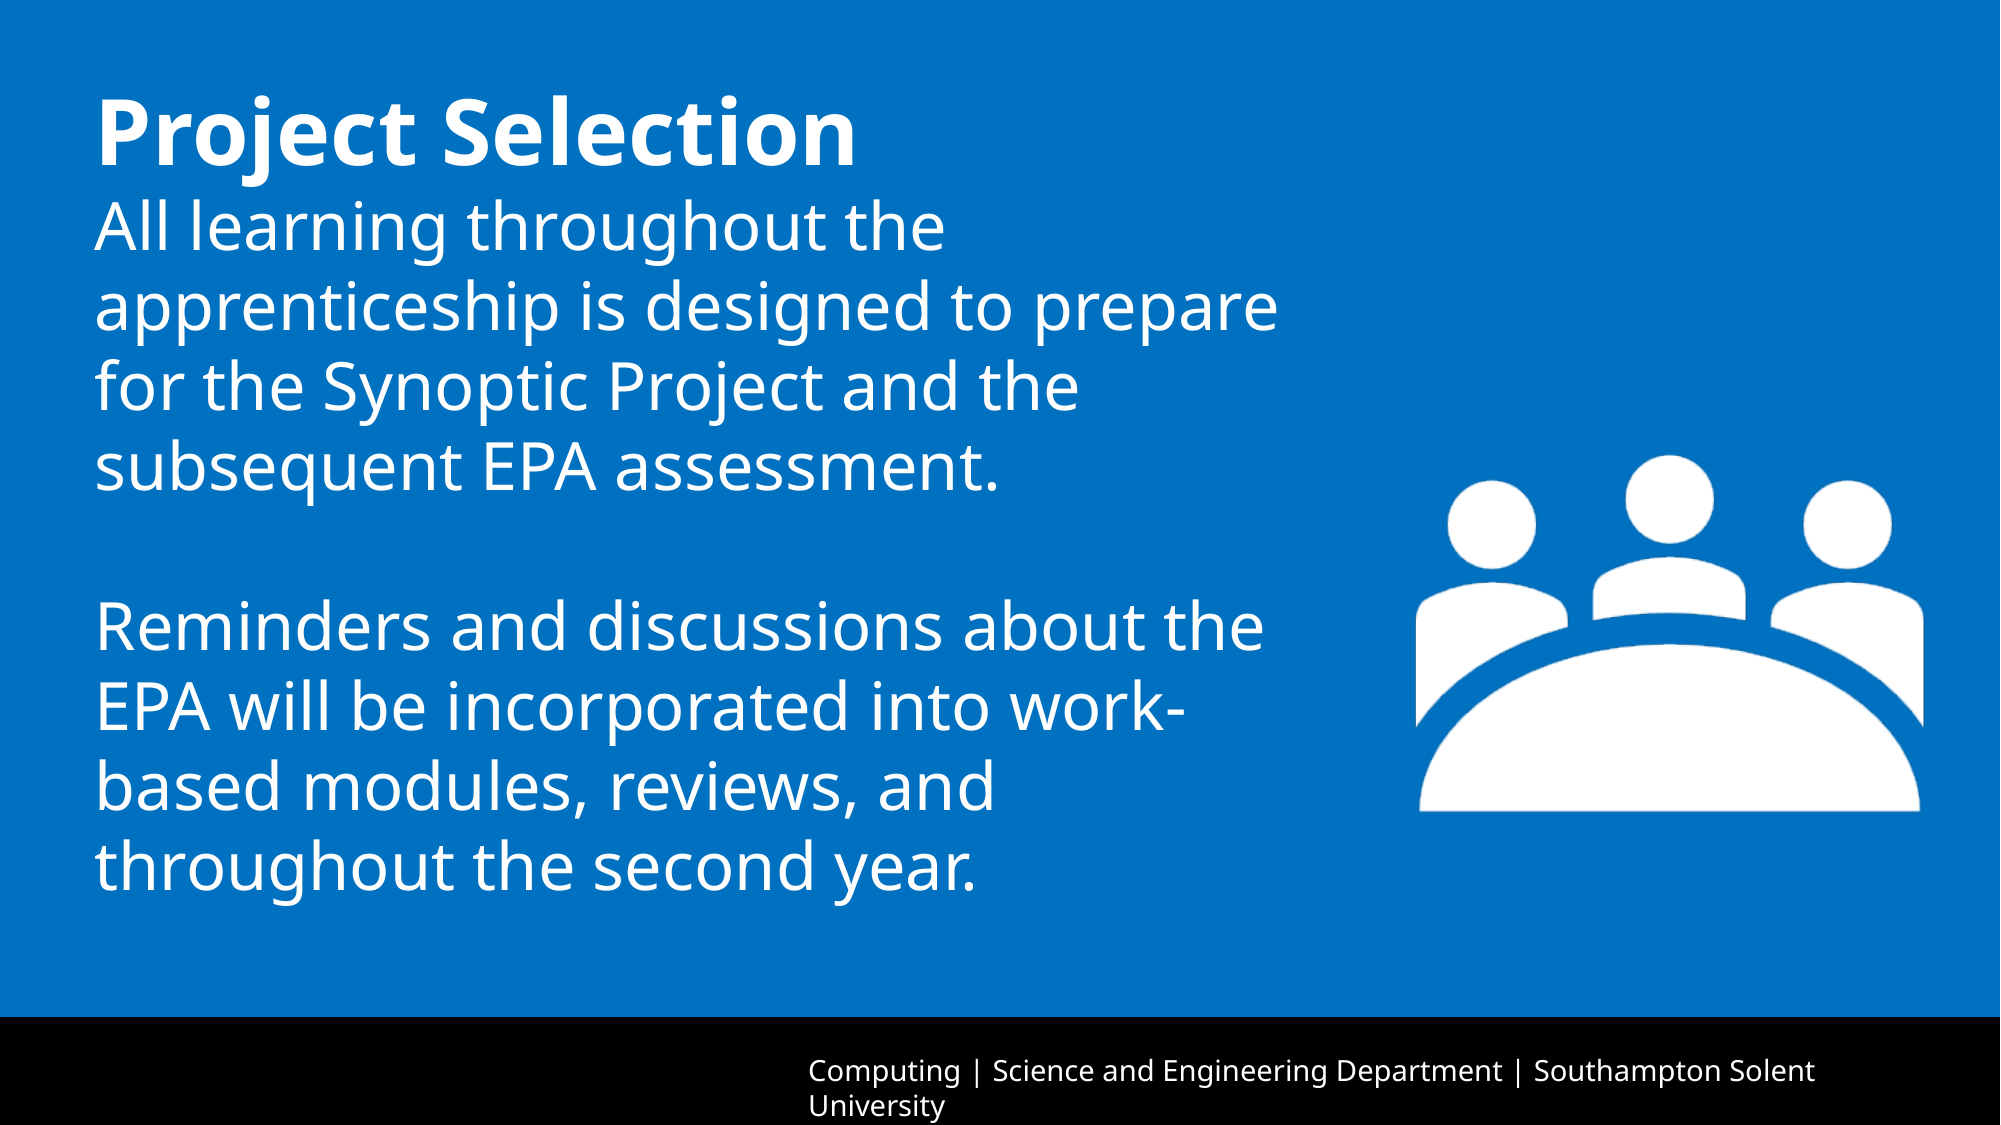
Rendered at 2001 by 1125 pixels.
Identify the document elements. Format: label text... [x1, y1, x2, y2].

text_box Project Selection All learning throughout the apprenticeship is designed to prepare for the Synoptic Project and the subsequent EPA assessment. Reminders and discussions about the EPA will be incorporated into work-based modules, reviews, and throughout the second year. [80, 66, 1390, 912]
picture [1365, 329, 1975, 938]
